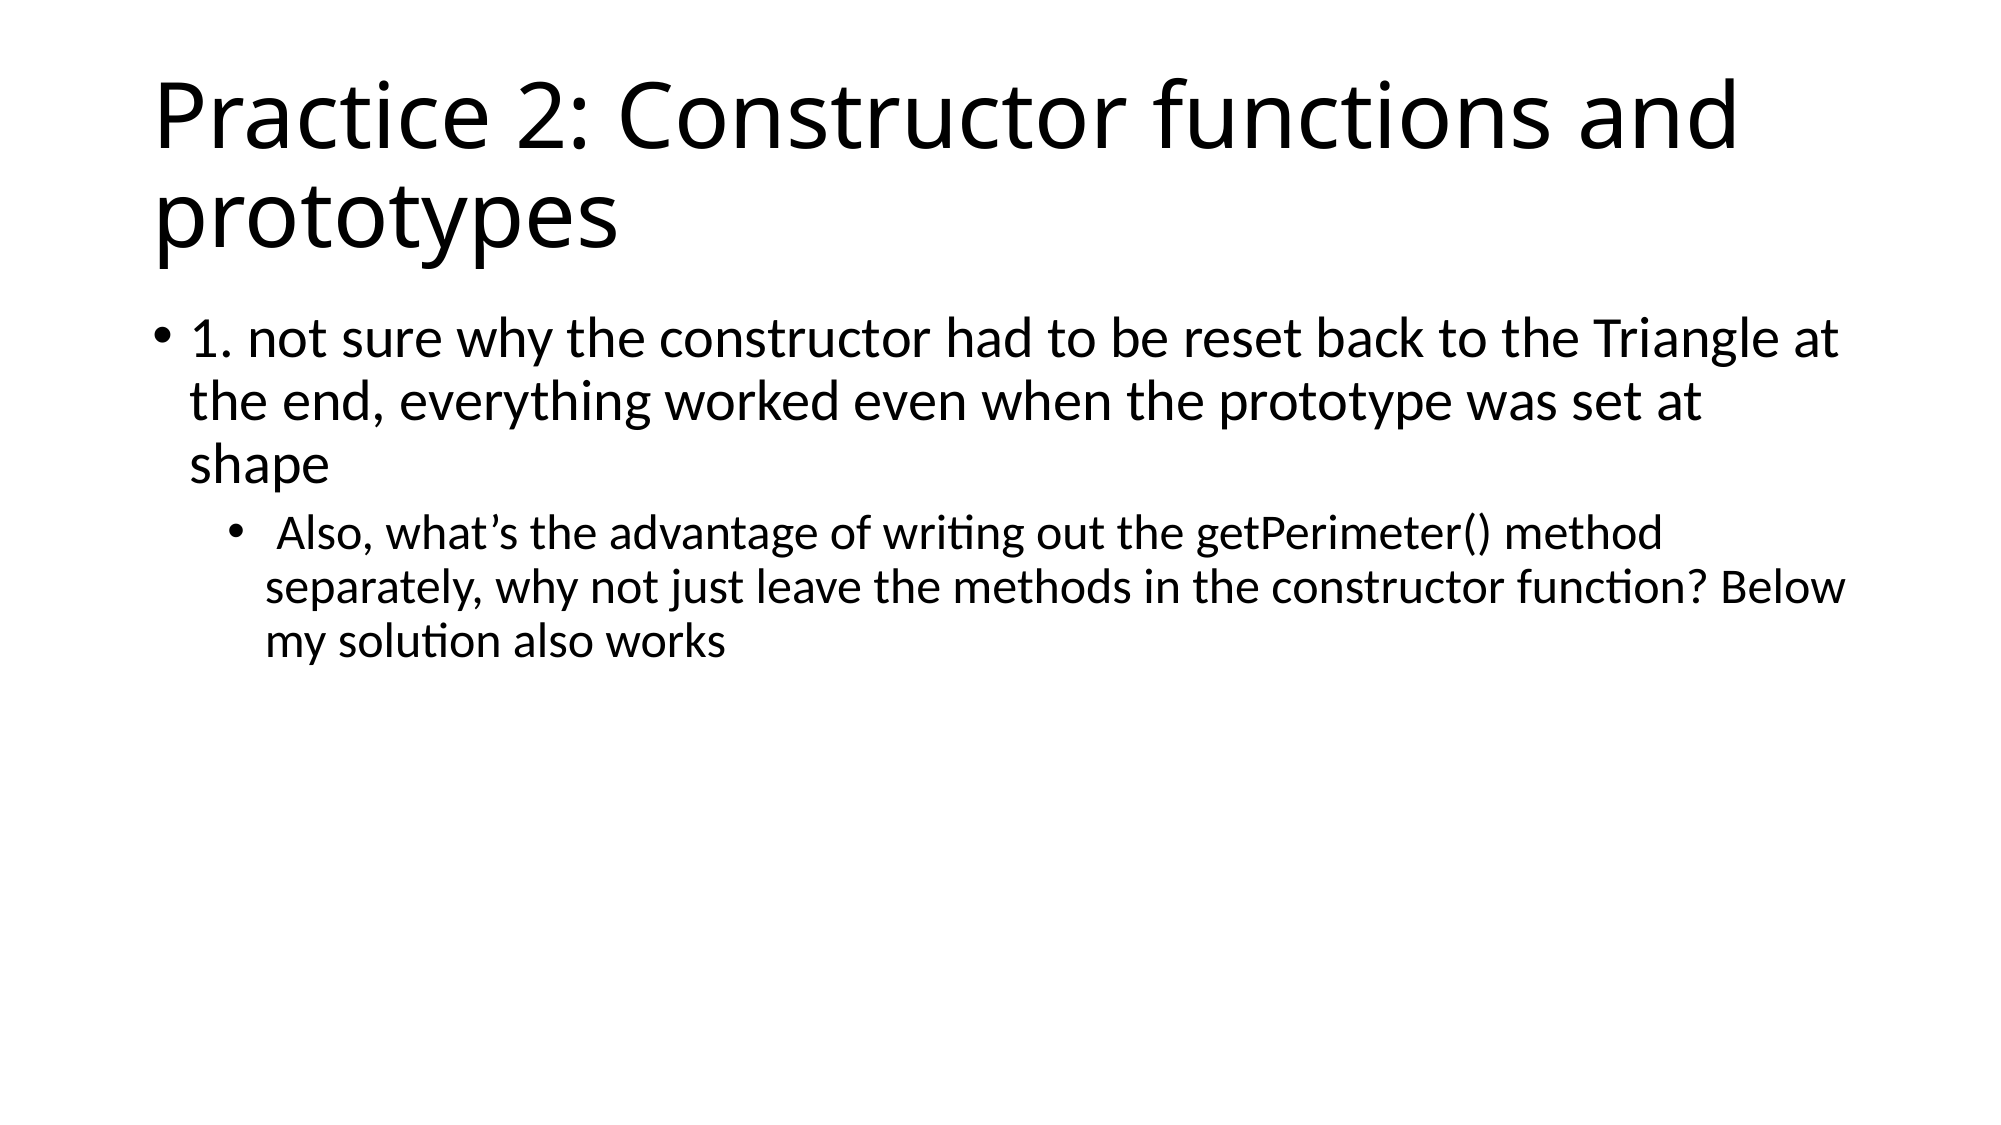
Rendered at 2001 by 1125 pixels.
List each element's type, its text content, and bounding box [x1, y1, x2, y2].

list 1. not sure why the constructor had to be reset back to the Triangle at the end, everything worked even when the prototype was set at shape Also, what’s the advantage of writing out the getPerimeter() method separately, why not just leave the methods in the constructor function? Below my solution also works [137, 299, 1863, 1014]
title Practice 2: Constructor functions and prototypes [137, 59, 1863, 278]
